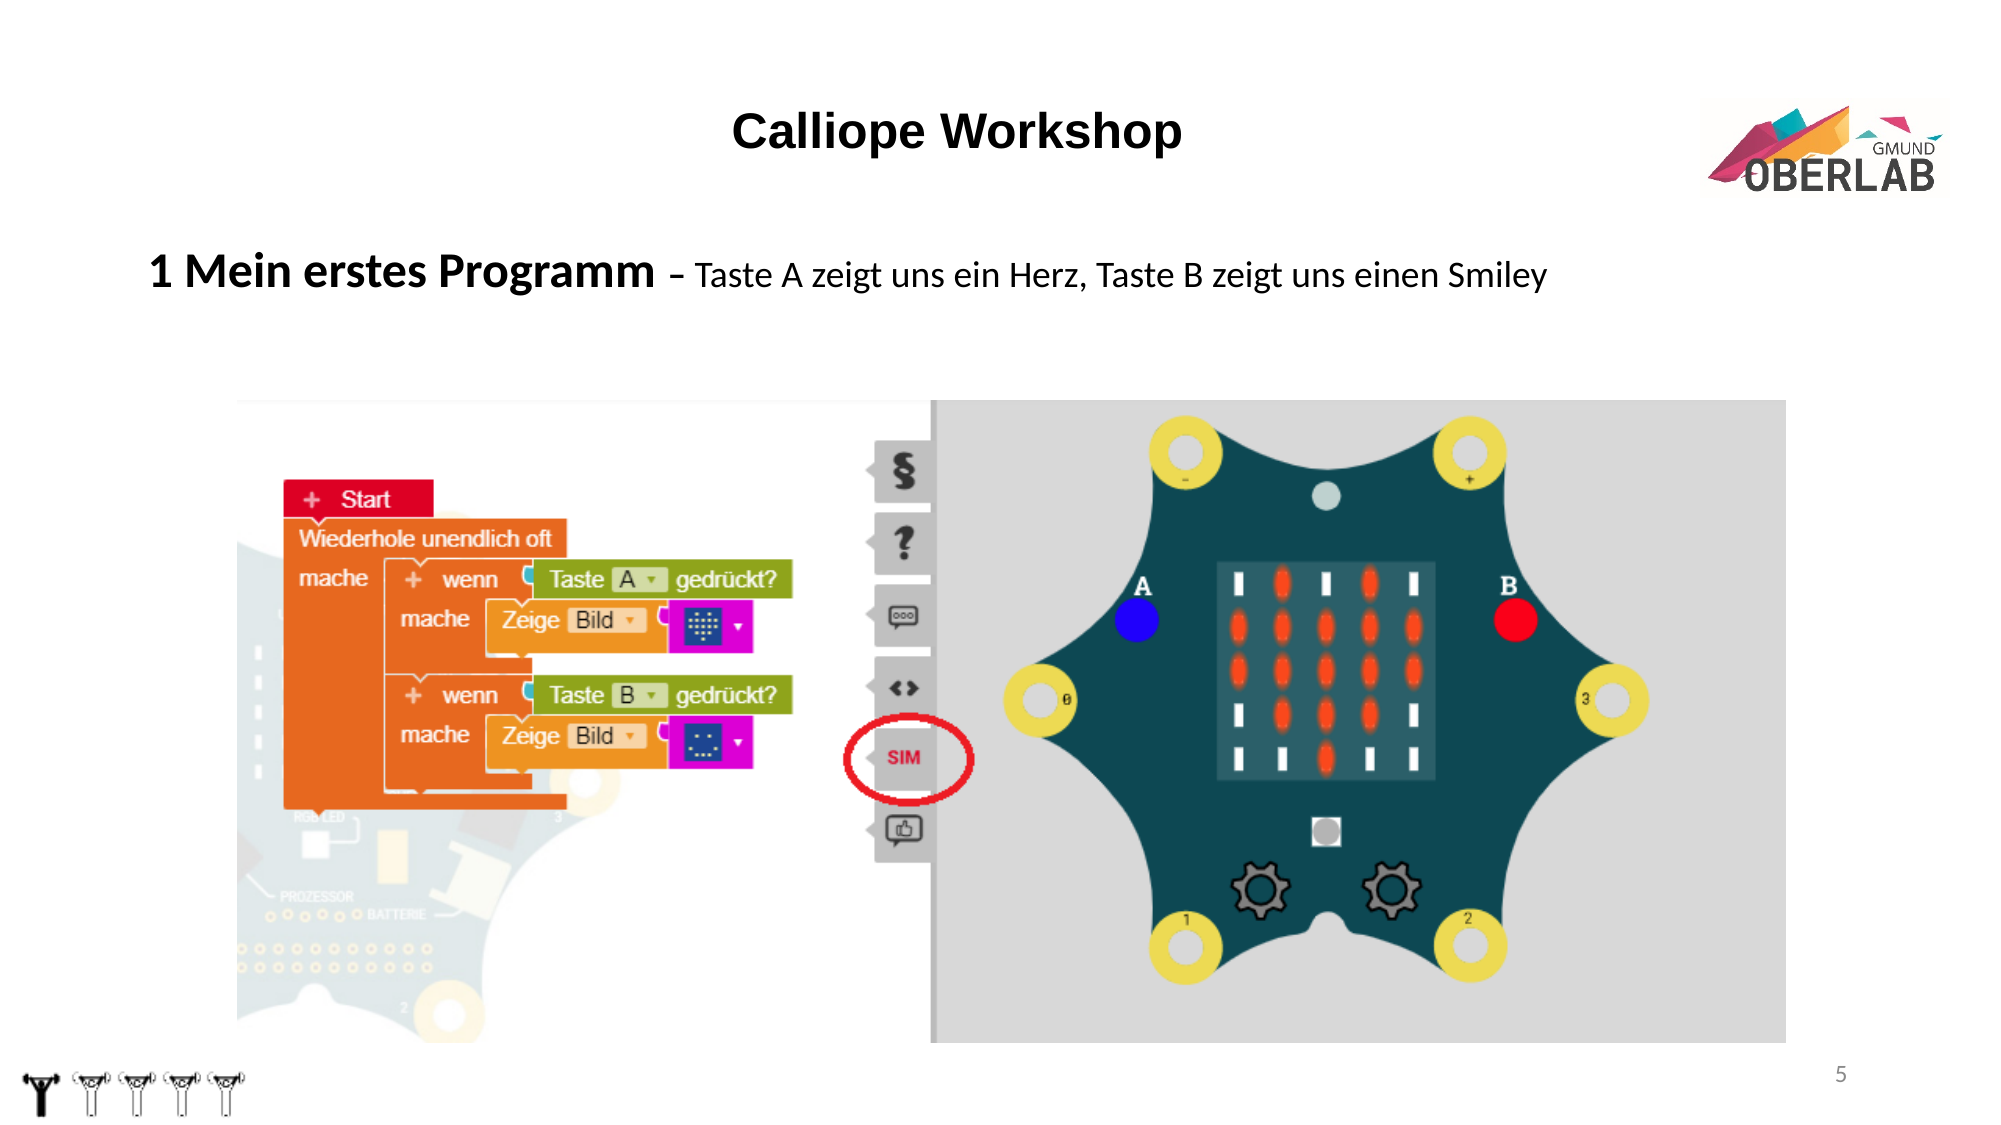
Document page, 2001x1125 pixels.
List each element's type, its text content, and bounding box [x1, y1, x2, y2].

text_box 1 Mein erstes Programm – Taste A zeigt uns ein Herz, Taste B zeigt uns einen Smiley [132, 230, 1921, 366]
picture [237, 400, 1786, 1043]
picture [1700, 98, 1950, 198]
slide_number 5 [1412, 1042, 1863, 1103]
subtitle Calliope Workshop [214, 98, 1715, 230]
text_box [16, 1065, 250, 1125]
